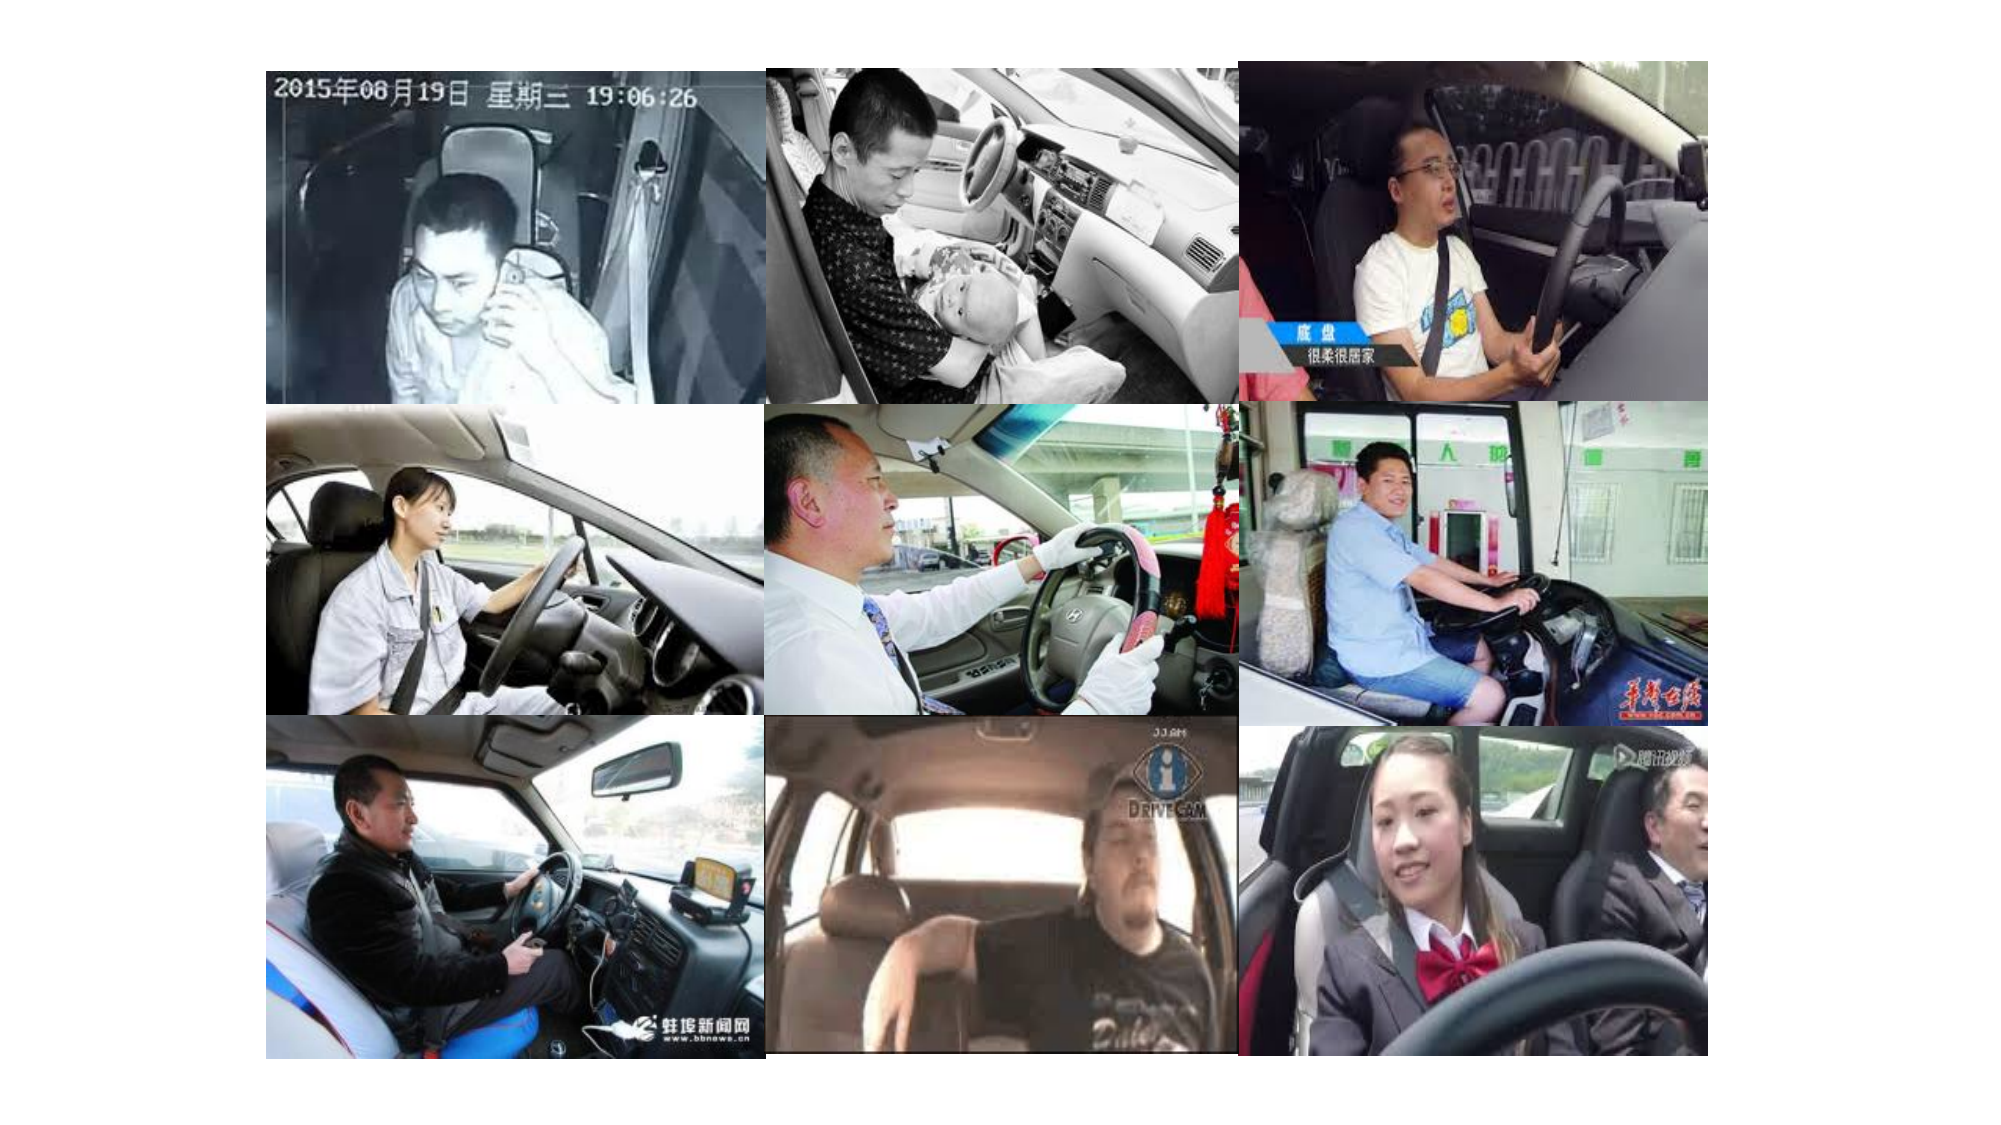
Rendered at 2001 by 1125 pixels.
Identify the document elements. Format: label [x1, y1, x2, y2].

picture [266, 61, 1708, 1059]
